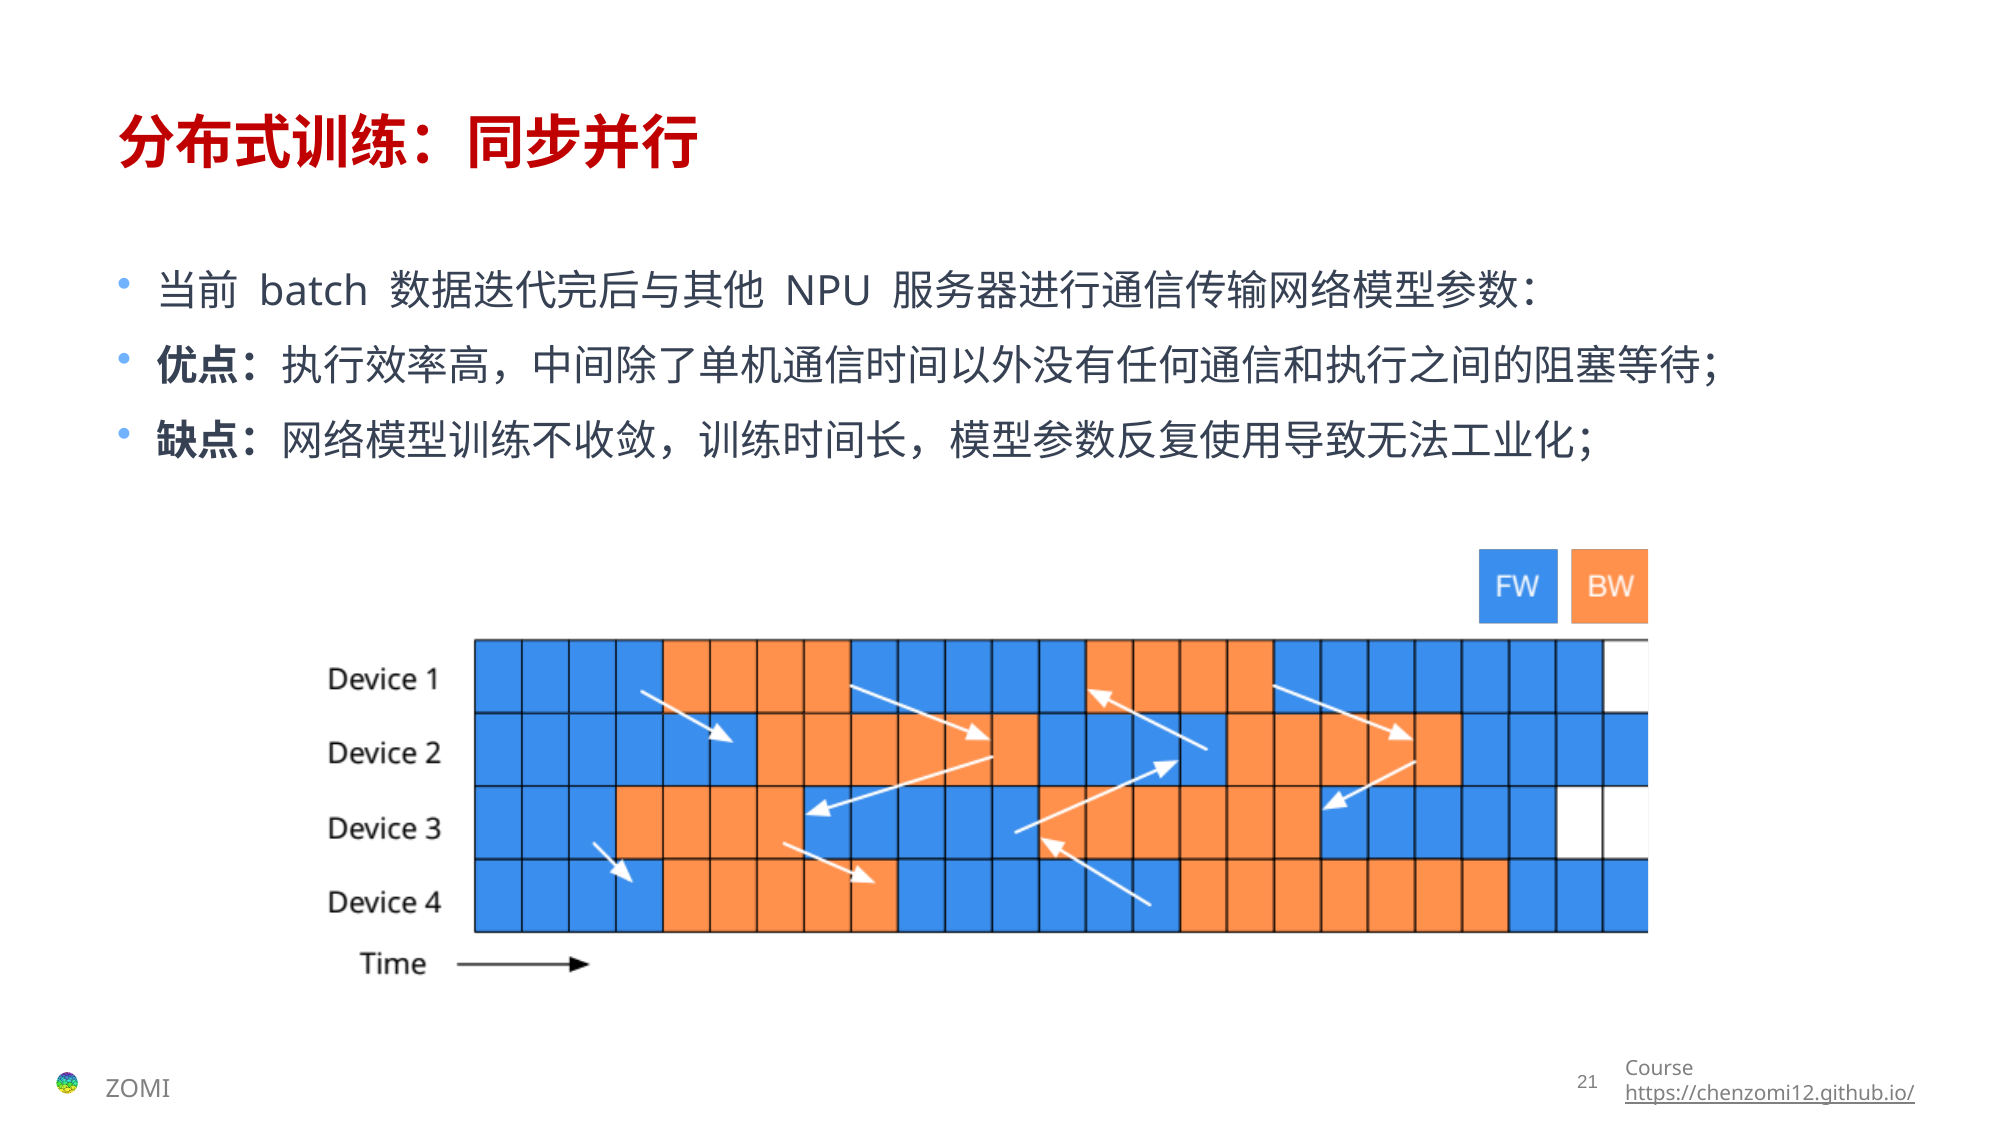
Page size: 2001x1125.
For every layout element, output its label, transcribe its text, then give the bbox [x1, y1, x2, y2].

title 分布式训练：同步并行 [102, 91, 1901, 189]
picture [316, 548, 1649, 991]
text_box 当前 batch 数据迭代完后与其他 NPU 服务器进行通信传输网络模型参数： 优点：执行效率高，中间除了单机通信时间以外没有任何通信和执行之间的阻塞等待； 缺点：网络模型训练不收敛，训练时间长，模型参数反复使用导致无法工业化； [102, 231, 1901, 457]
picture [57, 1073, 77, 1093]
